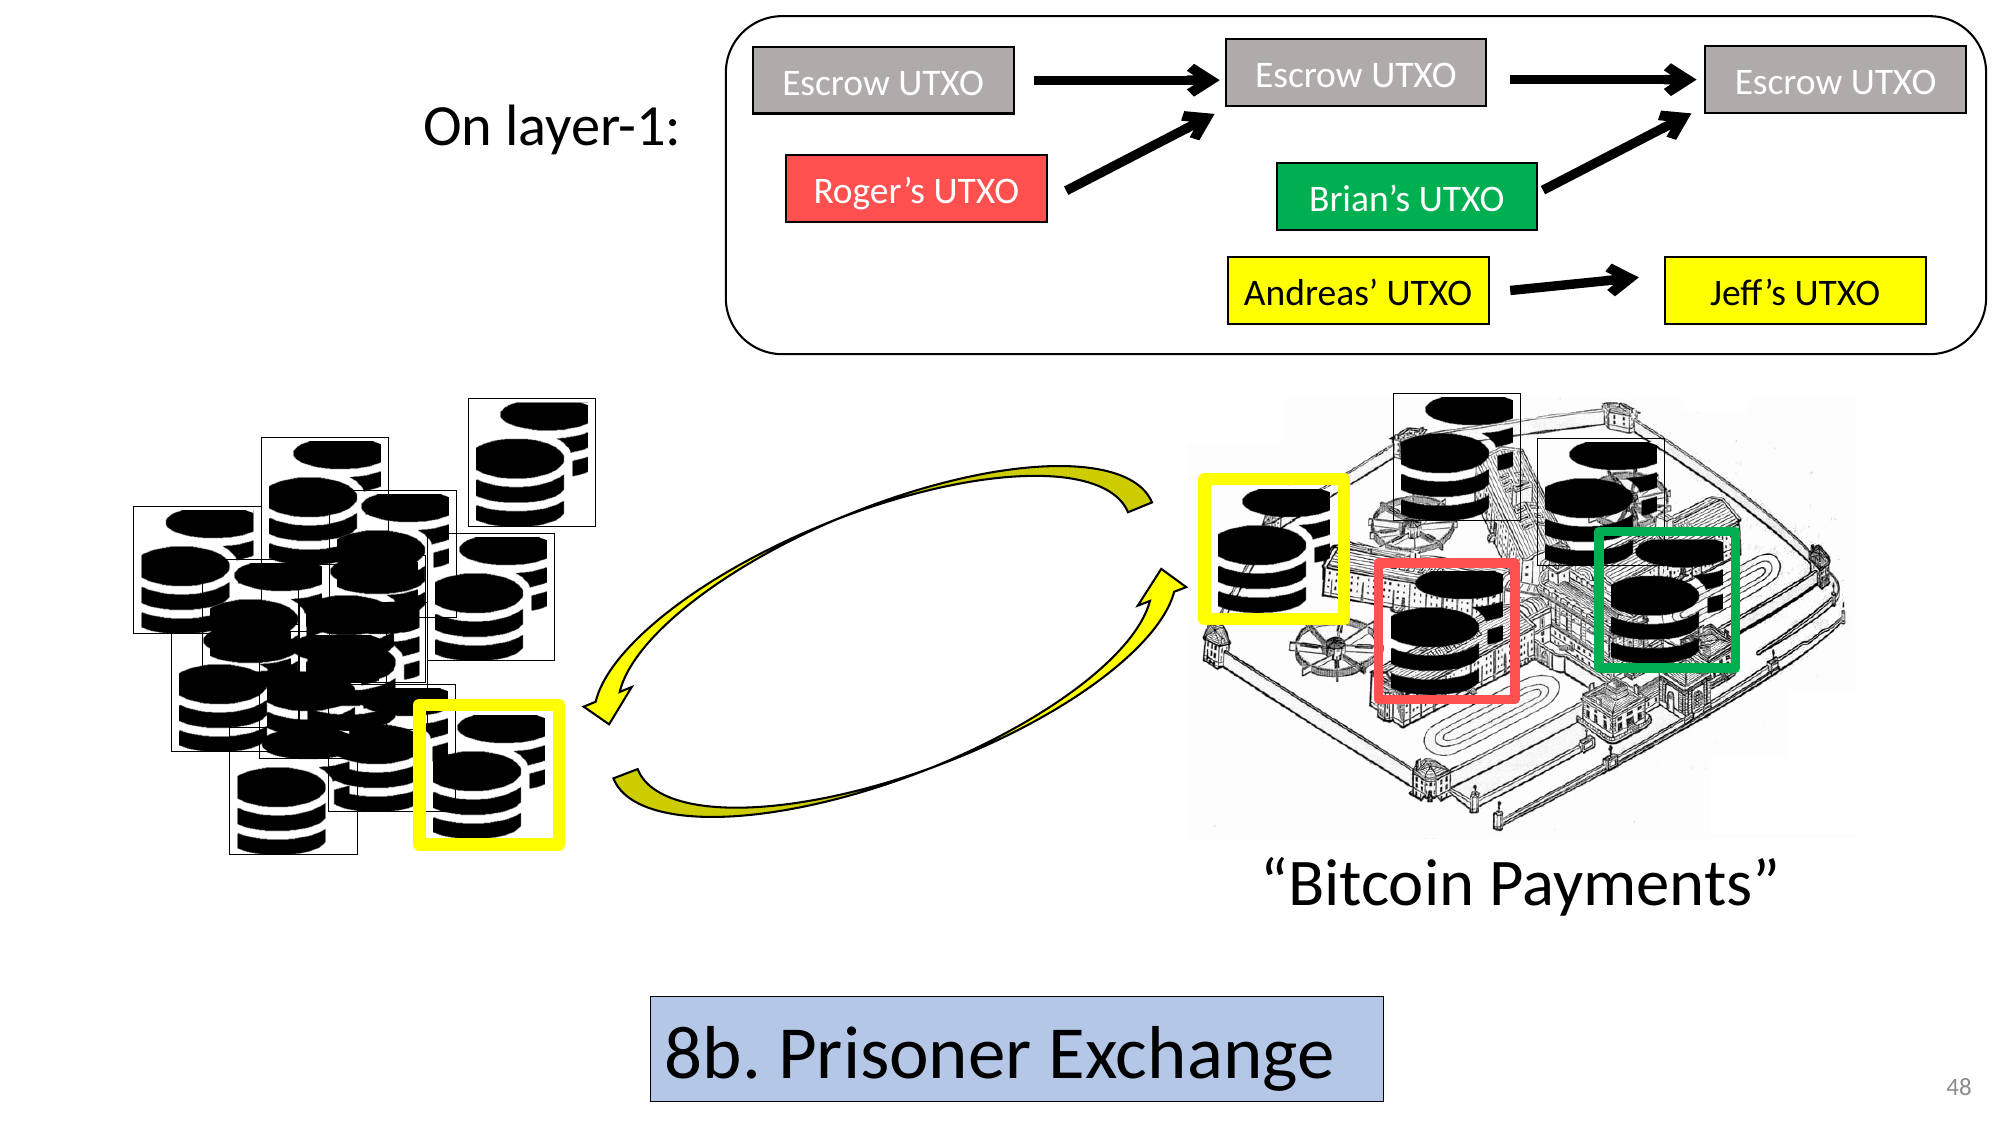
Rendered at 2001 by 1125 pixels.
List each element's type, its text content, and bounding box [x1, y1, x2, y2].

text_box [1543, 113, 1692, 191]
text_box [581, 465, 1154, 726]
picture [1187, 393, 1855, 839]
picture [133, 437, 555, 855]
text_box “Bitcoin Payments” [1245, 839, 1796, 926]
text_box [1510, 277, 1639, 291]
text_box Escrow UTXO [1704, 45, 1967, 114]
text_box Jeff’s UTXO [1664, 256, 1927, 325]
text_box 8b. Prisoner Exchange [650, 996, 1384, 1102]
text_box [724, 15, 1988, 356]
picture [467, 398, 596, 527]
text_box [1066, 113, 1215, 191]
text_box Brian’s UTXO [1276, 162, 1538, 231]
text_box [612, 567, 1187, 818]
slide_number 48 [1915, 1055, 1987, 1116]
text_box On layer-1: [408, 80, 697, 165]
text_box Andreas’ UTXO [1227, 256, 1490, 325]
